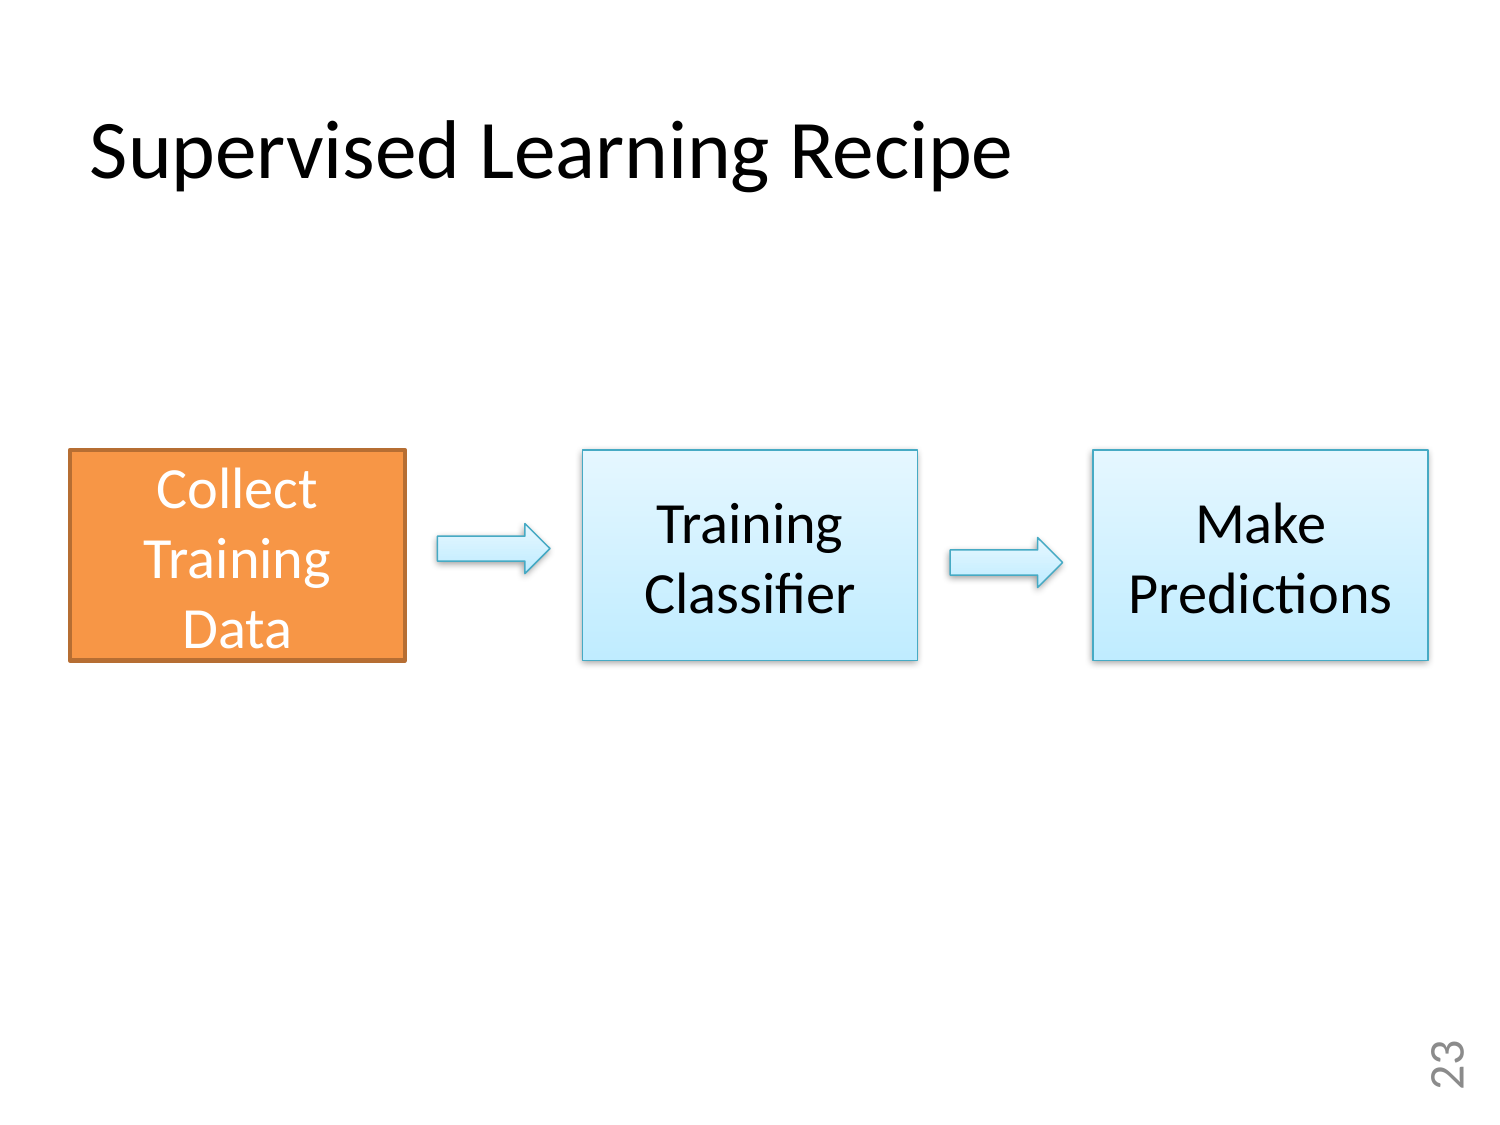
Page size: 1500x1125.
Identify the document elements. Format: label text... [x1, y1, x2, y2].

slide_number 23 [1412, 1025, 1475, 1125]
text_box Supervised Learning Recipe [74, 87, 1438, 203]
text_box Training Classifier [582, 449, 918, 661]
text_box Collect Training Data [68, 448, 407, 663]
text_box Make Predictions [1092, 449, 1429, 661]
text_box [949, 536, 1064, 589]
text_box [436, 522, 551, 575]
